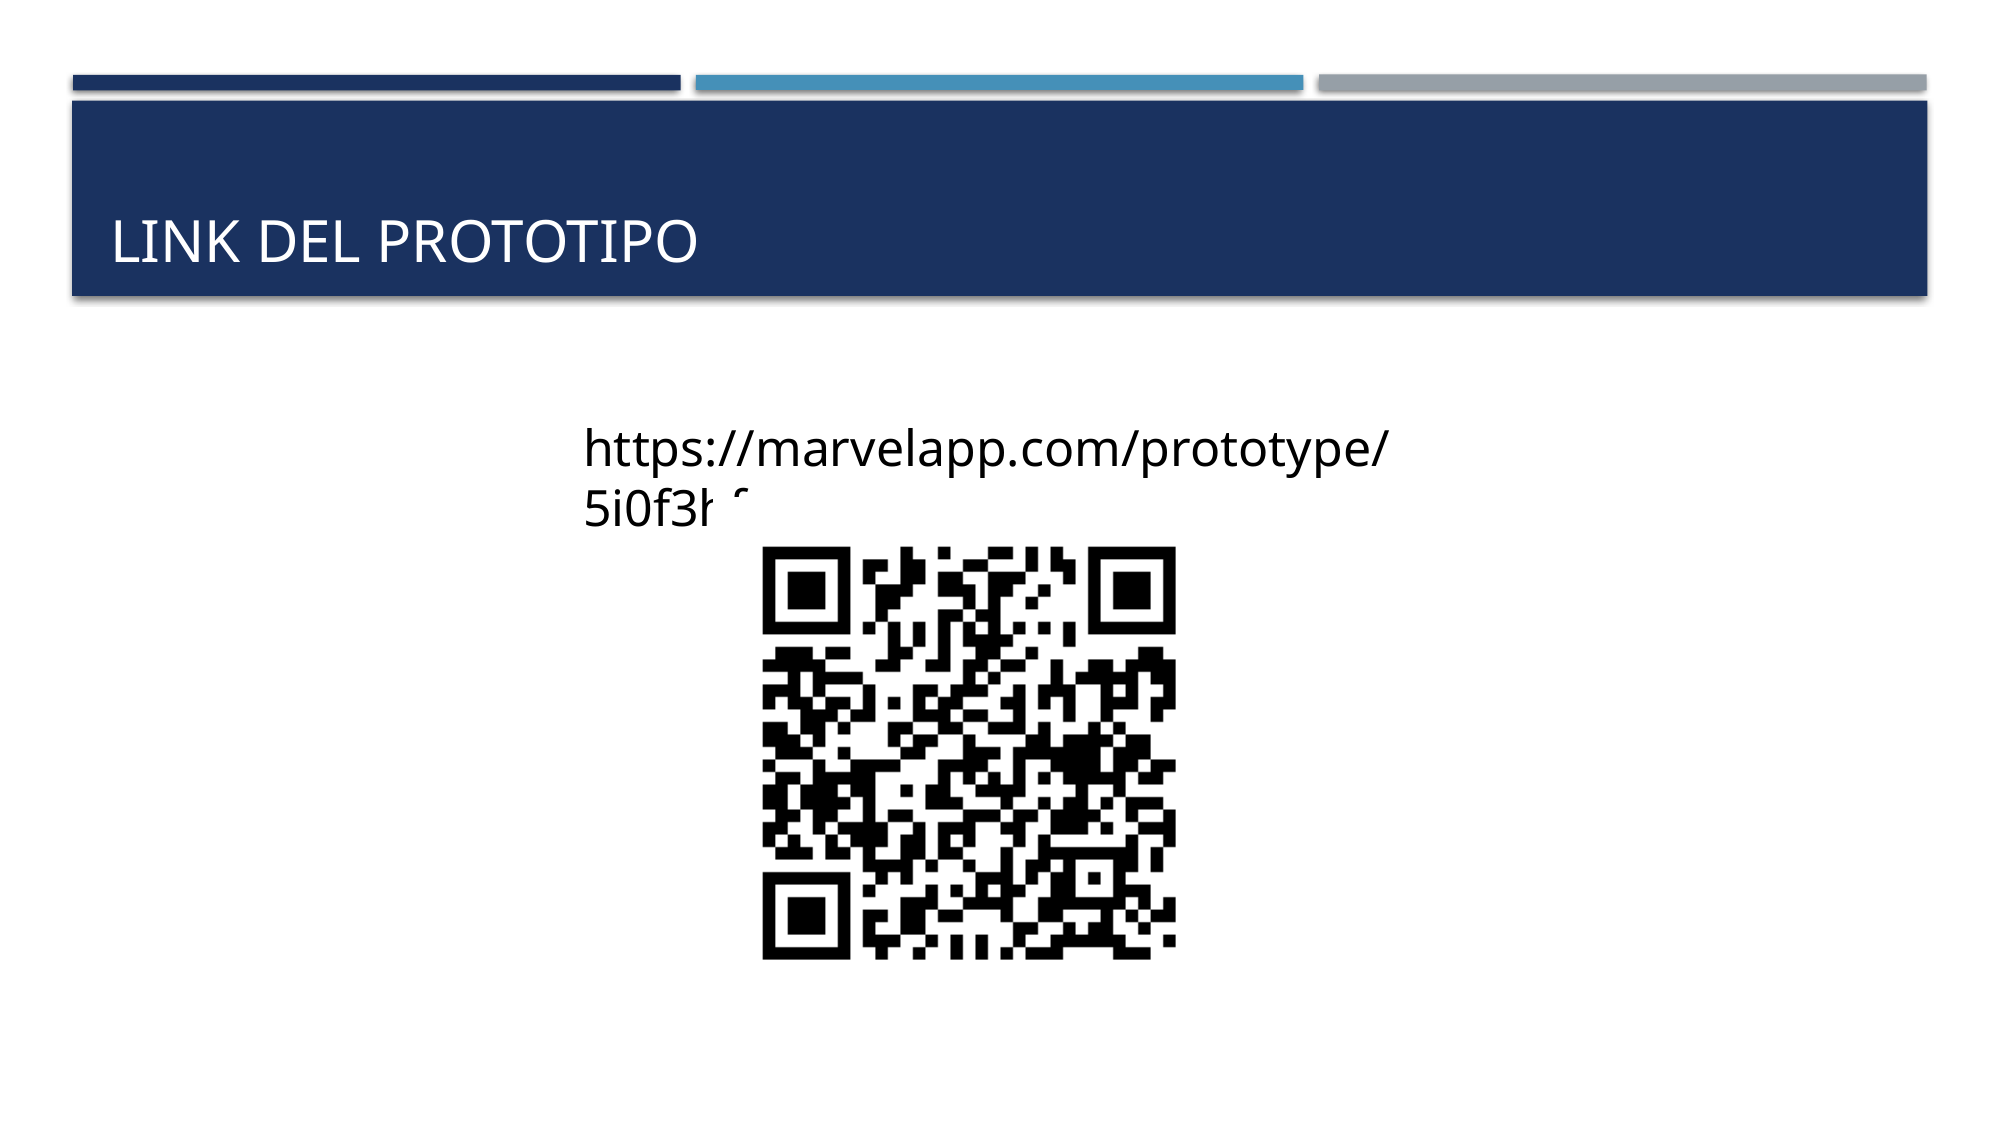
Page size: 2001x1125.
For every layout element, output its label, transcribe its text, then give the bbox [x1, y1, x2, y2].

title LINK DEL PROTOTIPO [95, 115, 1905, 282]
picture [712, 496, 1227, 1011]
text_box https://marvelapp.com/prototype/5i0f3hf [568, 408, 1472, 544]
